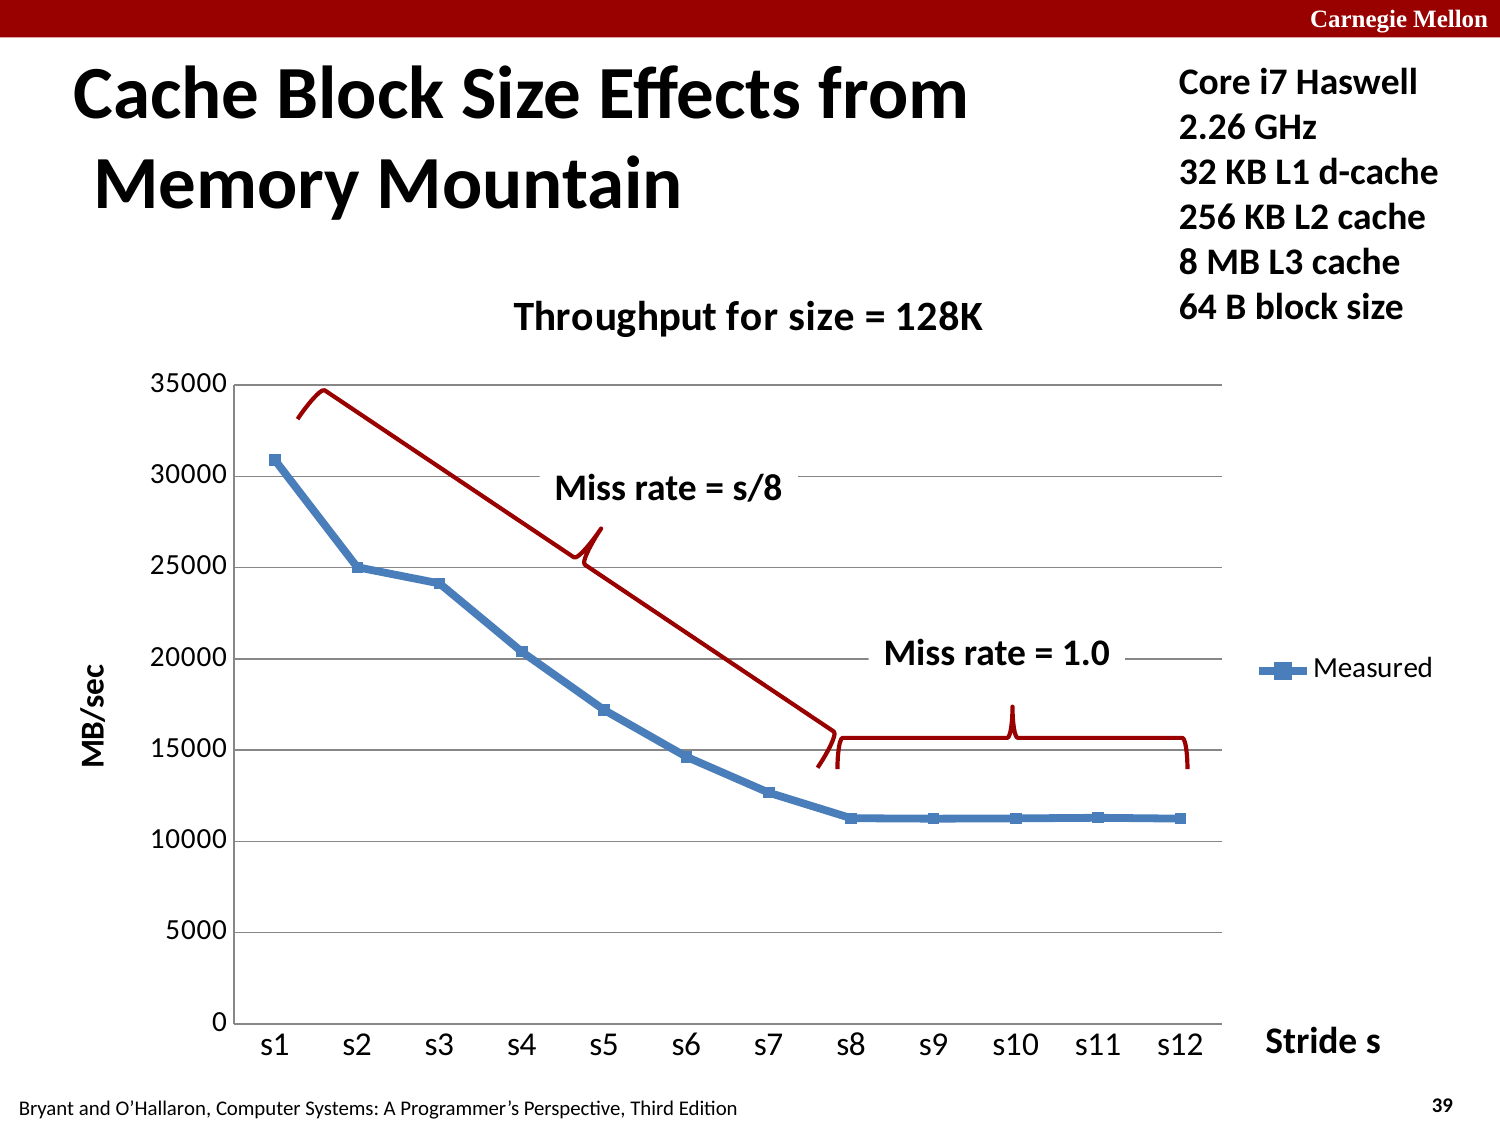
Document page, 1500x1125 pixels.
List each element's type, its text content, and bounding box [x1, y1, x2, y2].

title Cache Block Size Effects from Memory Mountain [58, 71, 1063, 197]
text_box Core i7 Haswell 2.26 GHz 32 KB L1 d-cache 256 KB L2 cache 8 MB L3 cache 64 B block size [1164, 49, 1454, 261]
chart [41, 262, 1456, 1080]
